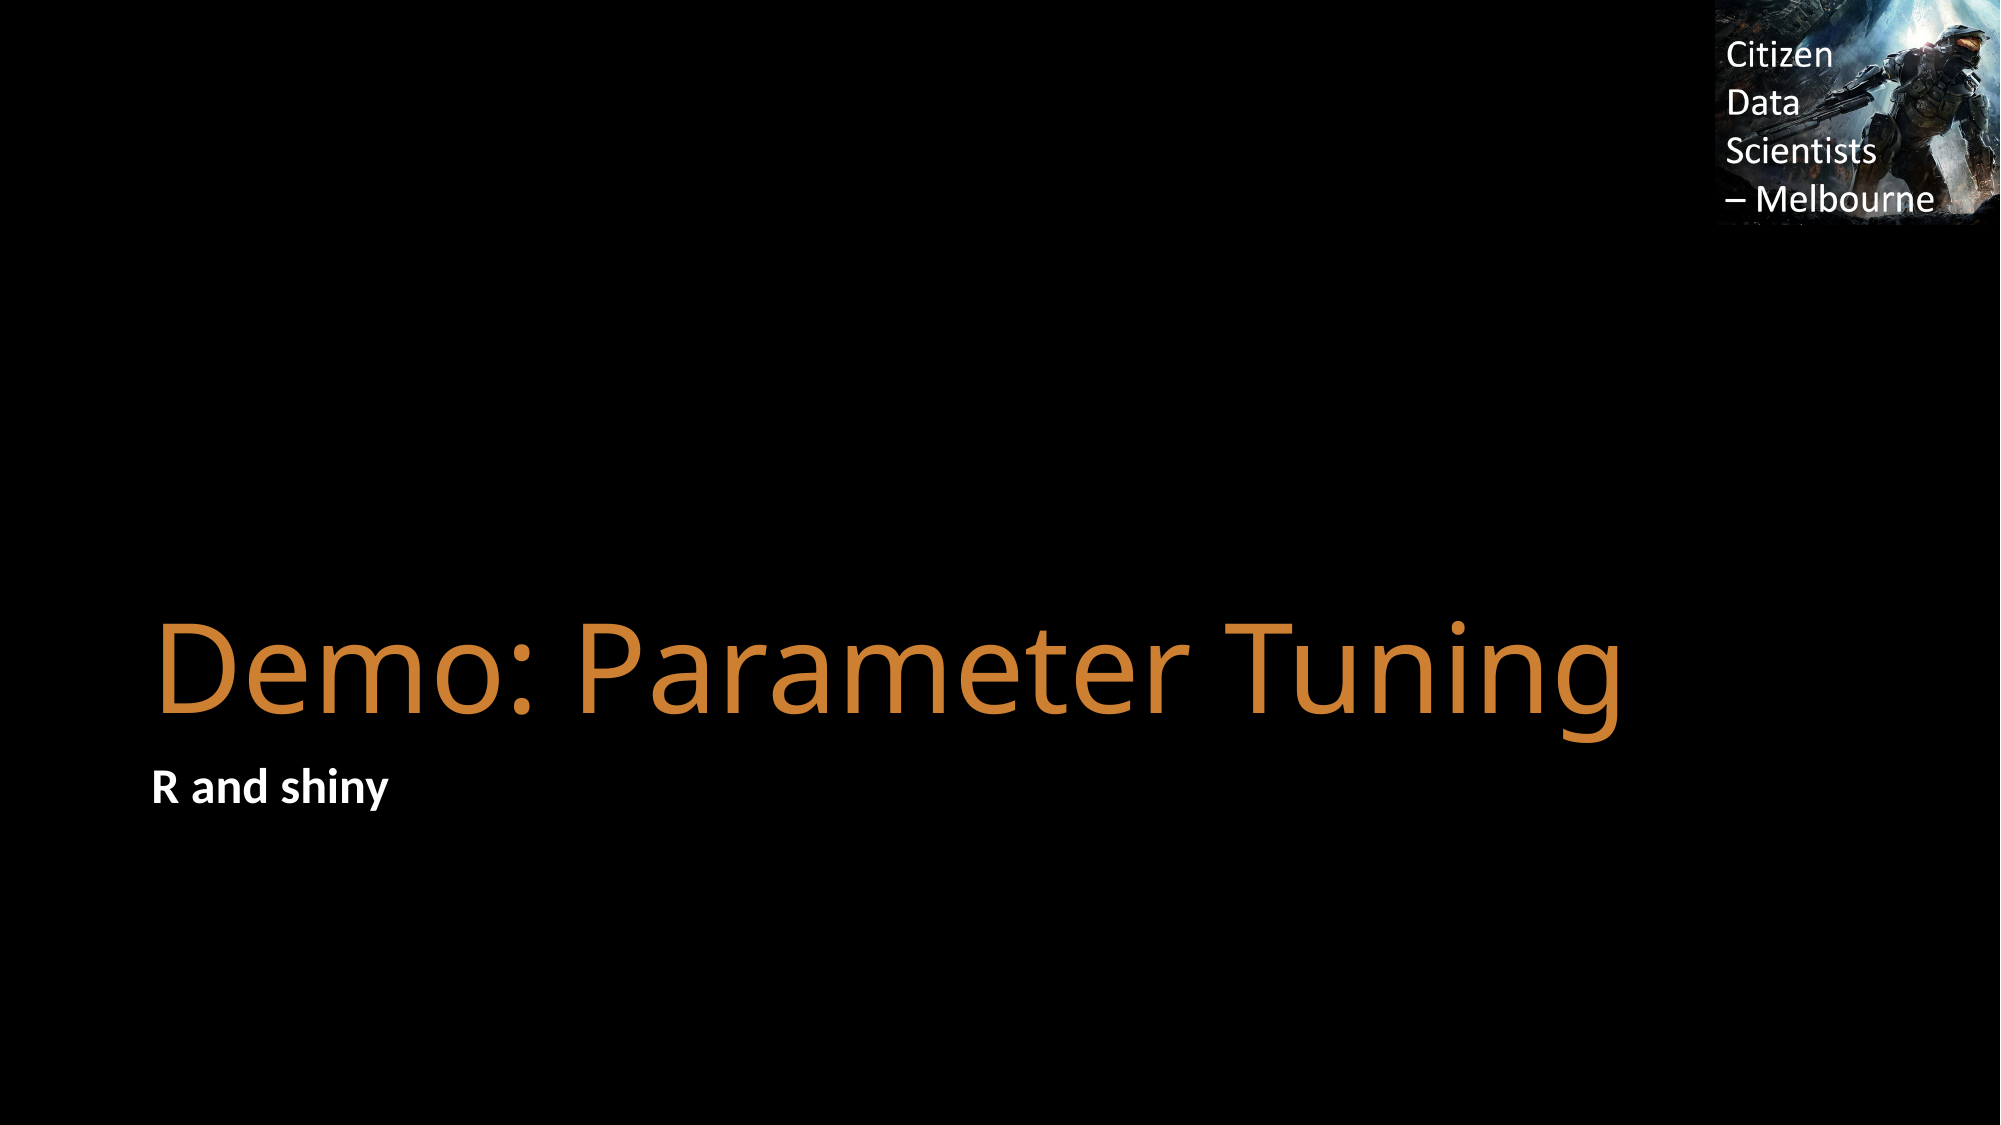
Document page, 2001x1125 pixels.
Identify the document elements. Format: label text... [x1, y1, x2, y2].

title Demo: Parameter Tuning [136, 280, 1862, 749]
list R and shiny [136, 752, 1862, 999]
picture [1715, 0, 2000, 225]
